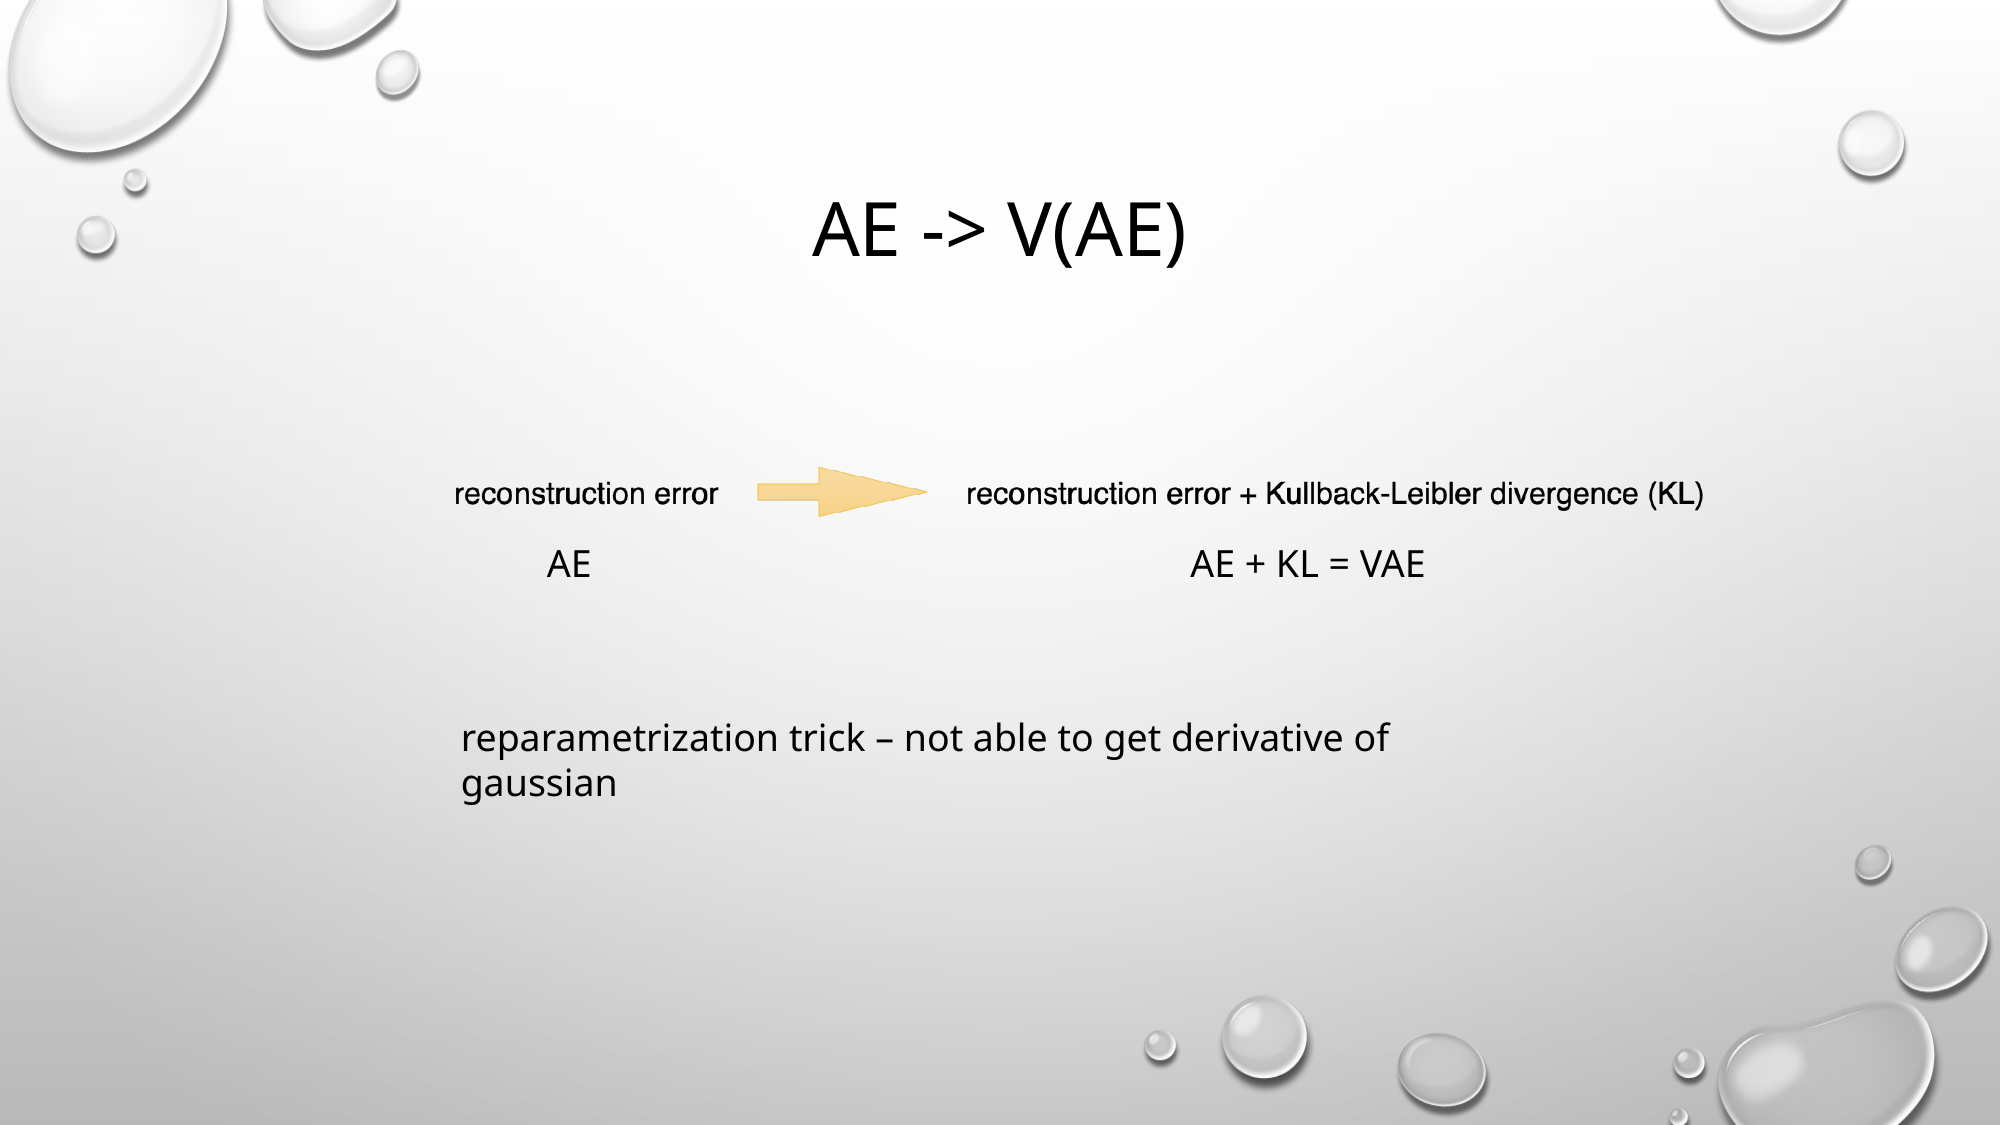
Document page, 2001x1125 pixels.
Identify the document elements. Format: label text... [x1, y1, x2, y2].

text_box reparametrization trick – not able to get derivative of gaussian [446, 706, 1447, 811]
picture [0, 0, 2000, 1125]
text_box AE + KL = VAE [1175, 532, 1468, 592]
text_box AE [532, 532, 825, 592]
title AE -> V(AE) [149, 101, 1851, 364]
